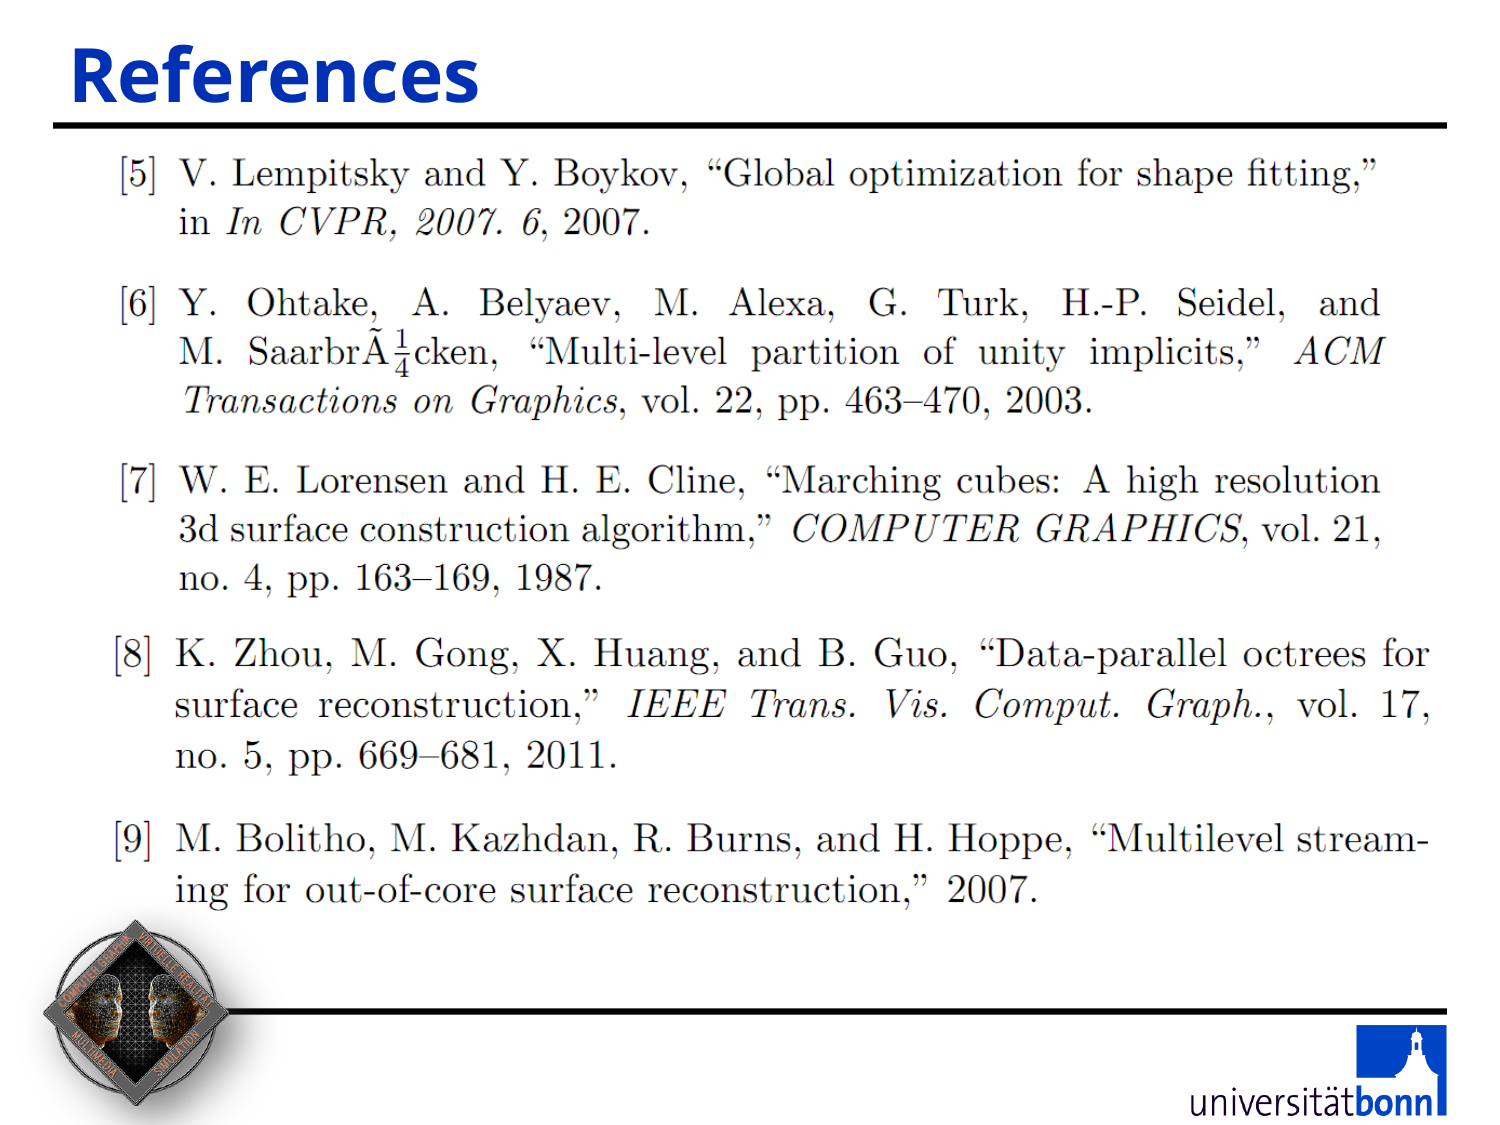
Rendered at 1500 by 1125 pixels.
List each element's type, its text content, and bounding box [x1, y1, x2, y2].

picture [1189, 1023, 1448, 1117]
picture [116, 151, 1407, 605]
title References [52, 18, 1448, 126]
picture [41, 620, 1454, 1106]
